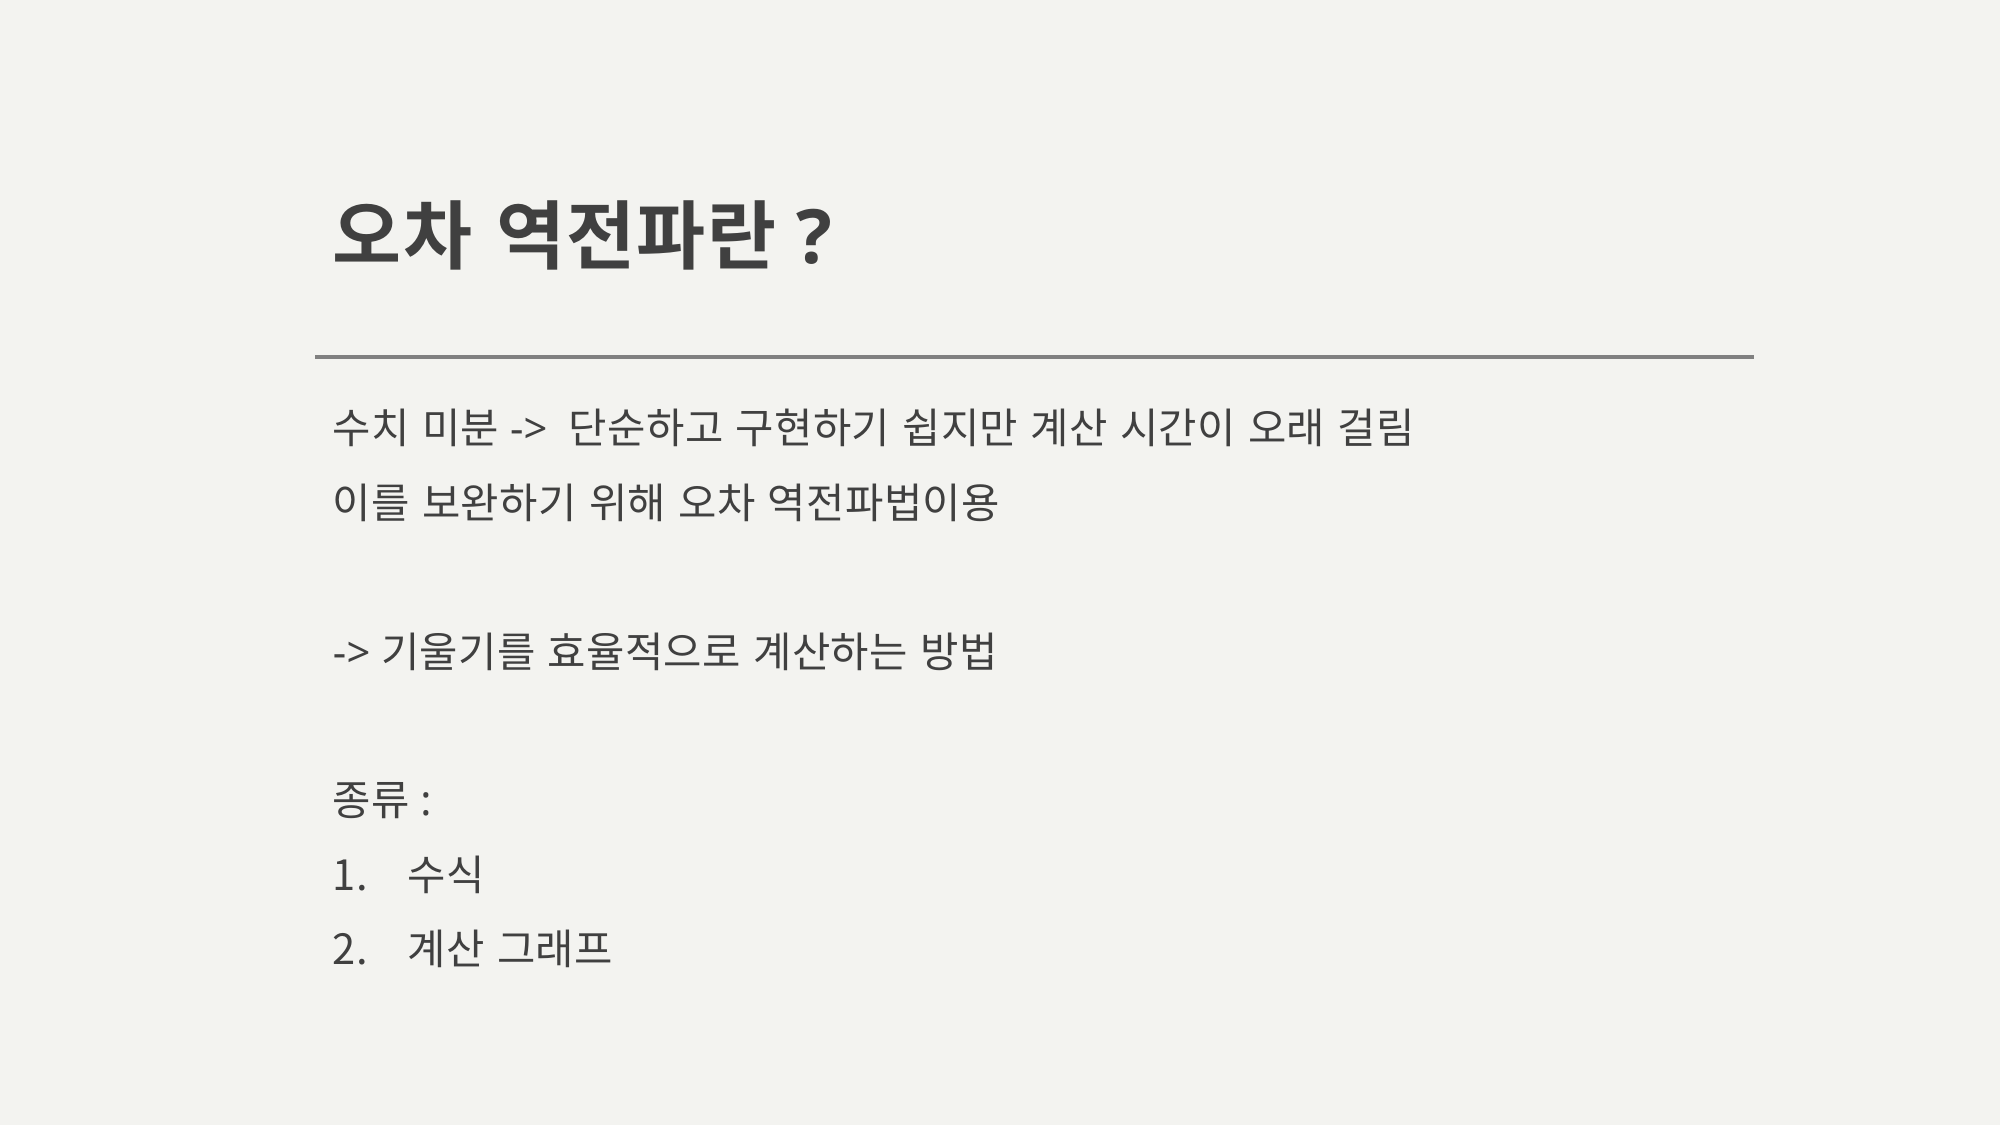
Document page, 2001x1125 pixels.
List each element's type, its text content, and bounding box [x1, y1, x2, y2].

title 오차 역전파란? [315, 72, 1754, 294]
list 수치 미분-> 단순하고 구현하기 쉽지만 계산 시간이 오래 걸림 이를 보완하기 위해 오차 역전파법이용 ->기울기를 효율적으로 계산하는 방법 종류: 수식 계산 그래프 [315, 379, 1754, 979]
